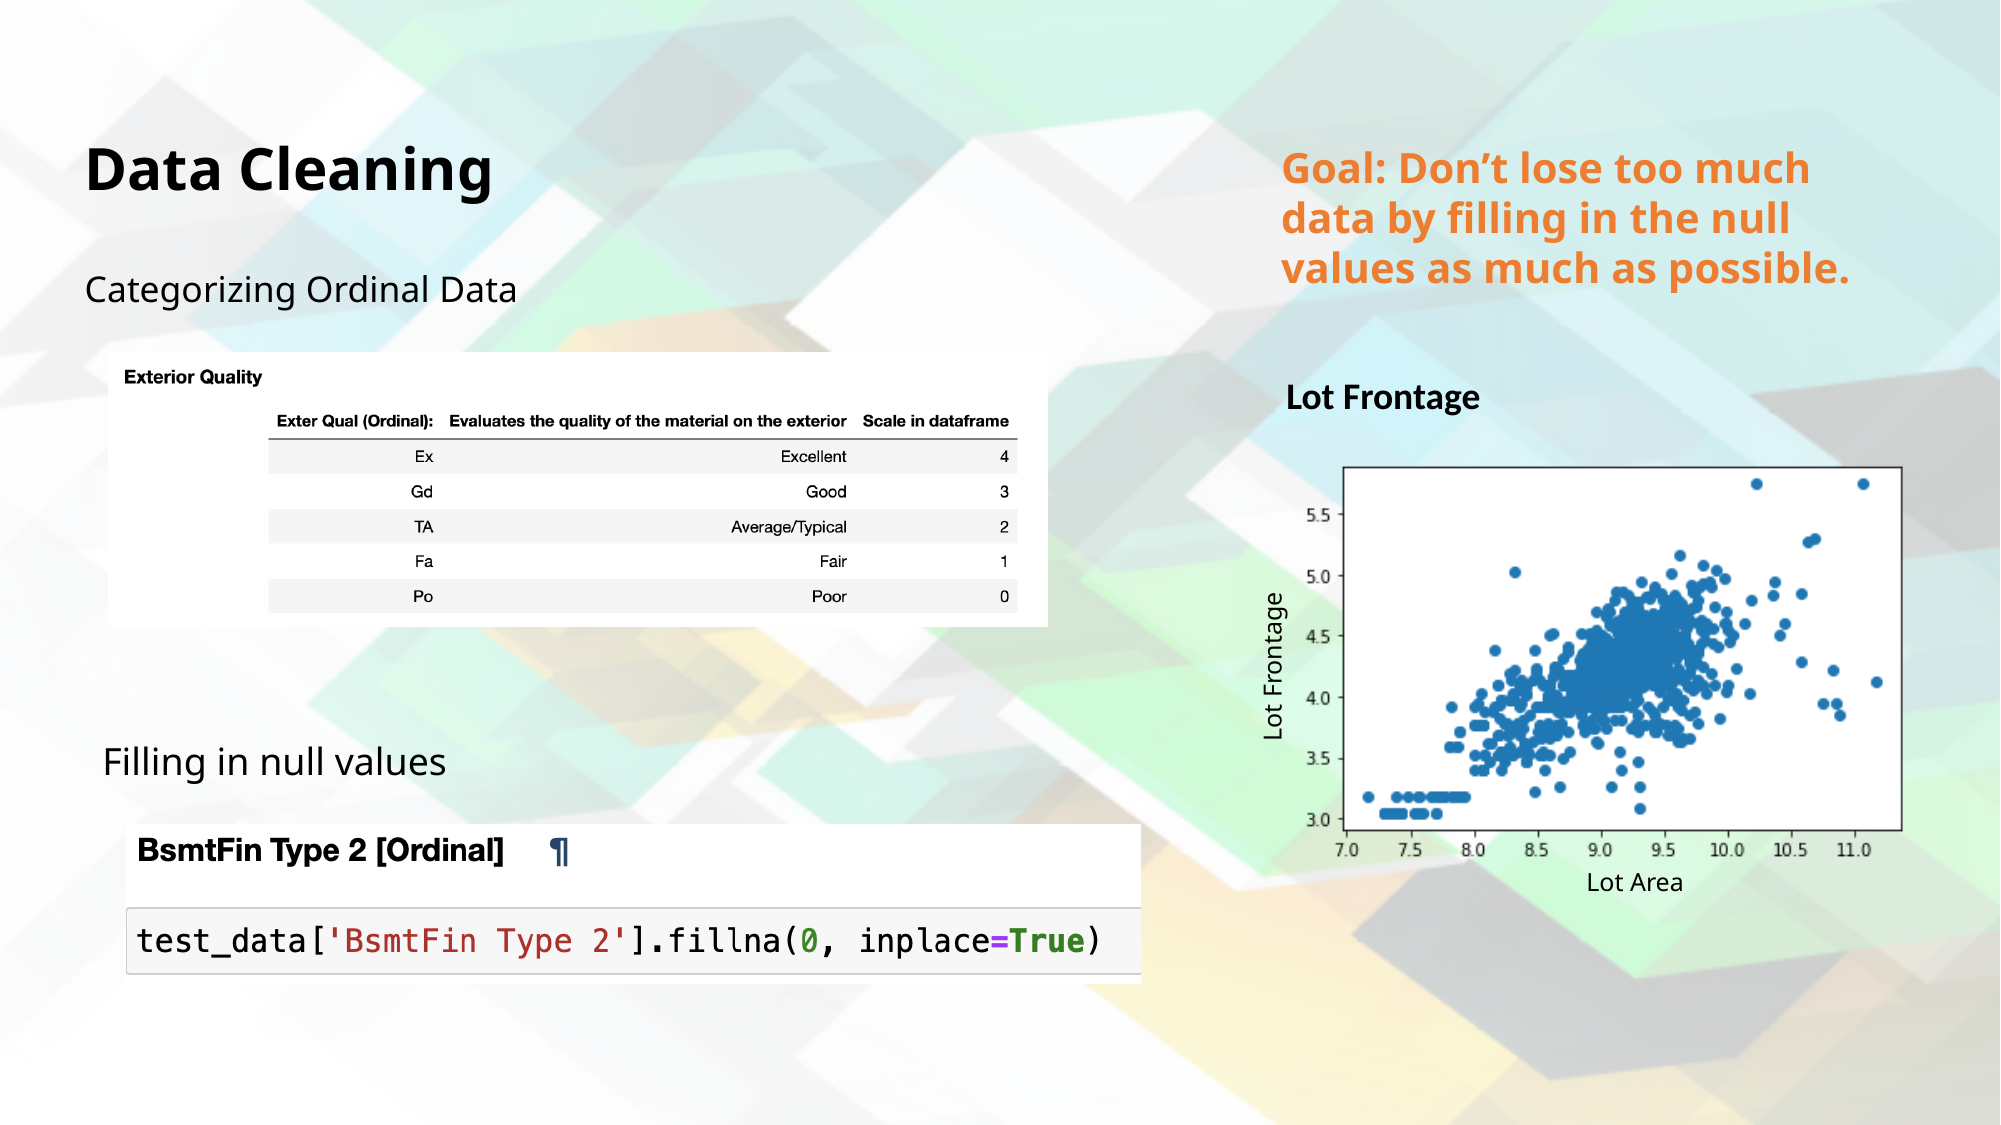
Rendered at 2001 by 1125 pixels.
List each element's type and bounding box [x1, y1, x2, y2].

text_box [1249, 457, 1913, 905]
picture [0, 0, 2000, 1125]
